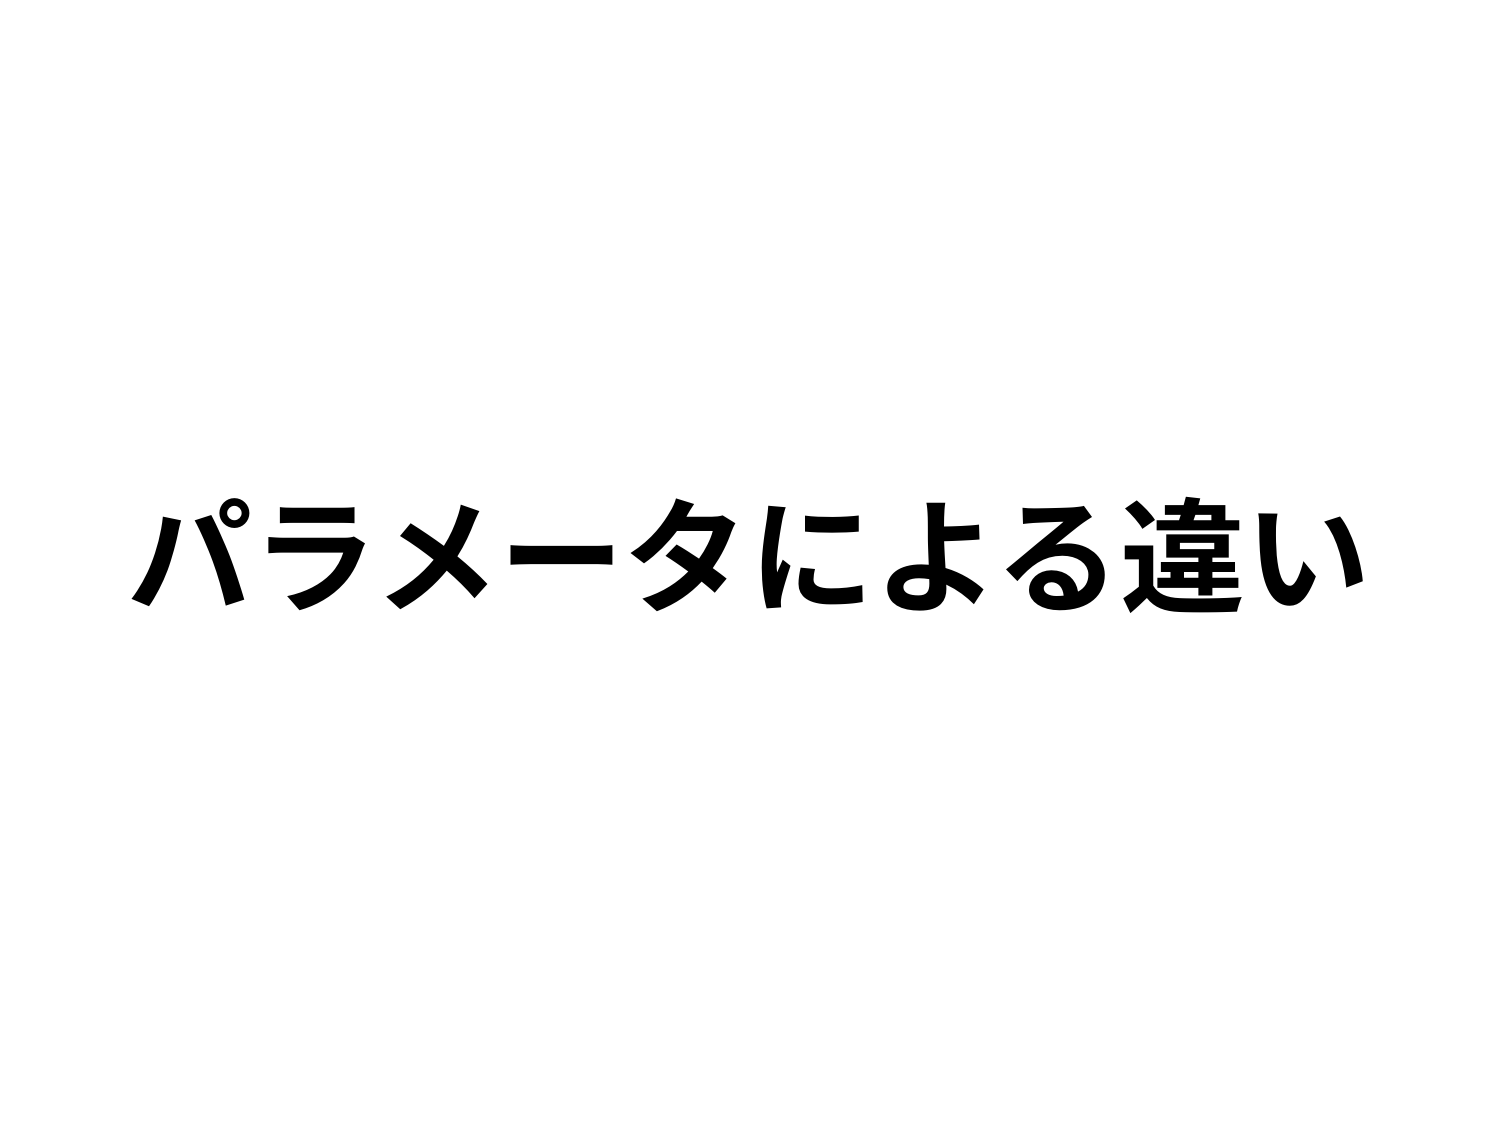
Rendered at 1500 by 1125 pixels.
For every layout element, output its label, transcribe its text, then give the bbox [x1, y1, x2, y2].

title パラメータによる違い [102, 170, 1397, 638]
